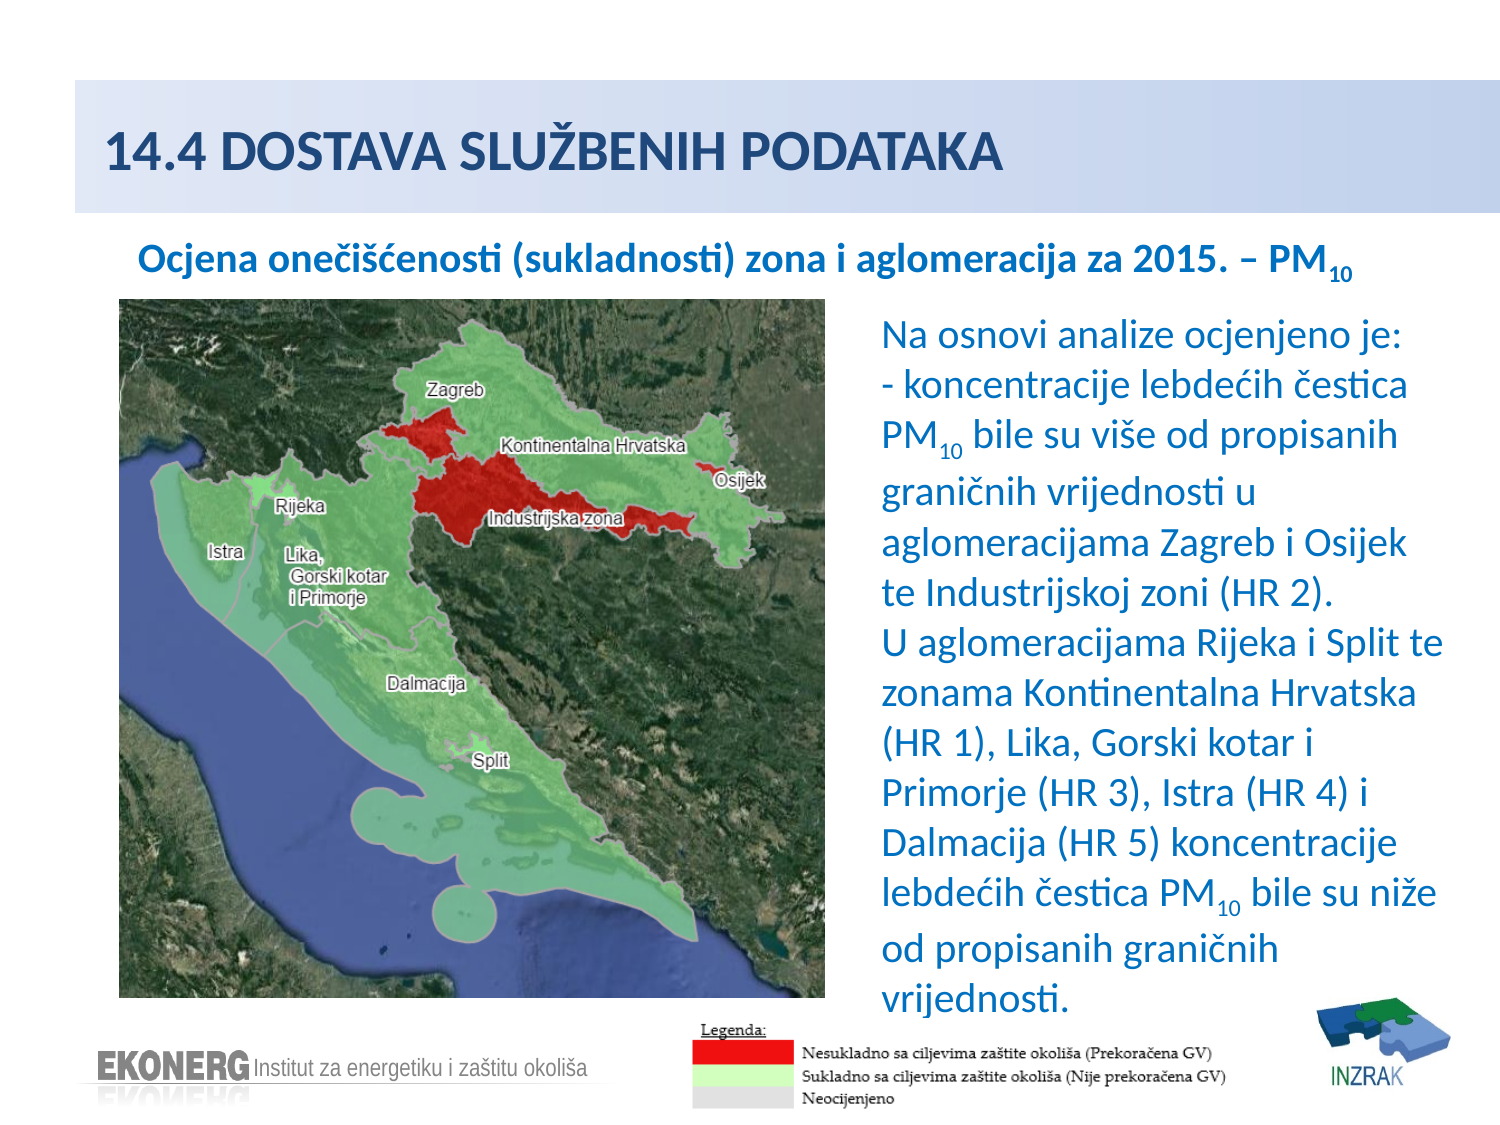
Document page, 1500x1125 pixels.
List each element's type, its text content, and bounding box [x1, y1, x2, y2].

picture [118, 299, 825, 998]
picture [1315, 996, 1451, 1093]
text_box Ocjena onečišćenosti (sukladnosti) zona i aglomeracija za 2015. – PM10 [48, 223, 1447, 1040]
title 14.4 DOSTAVA SLUŽBENIH PODATAKA [75, 80, 1500, 213]
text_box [61, 1038, 636, 1112]
text_box Na osnovi analize ocjenjeno je: - koncentracije lebdećih čestica PM10 bile su više od propisanih graničnih vrijednosti u aglomeracijama Zagreb i Osijek te Industrijskoj zoni (HR 2). U aglomeracijama Rijeka i Split te zonama Kontinentalna Hrvatska (HR 1), Lika, Gorski kotar i Primorje (HR 3), Istra (HR 4) i Dalmacija (HR 5) koncentracije lebdećih čestica PM10 bile su niže od propisanih graničnih vrijednosti. [866, 299, 1466, 1029]
picture [689, 1018, 1237, 1116]
